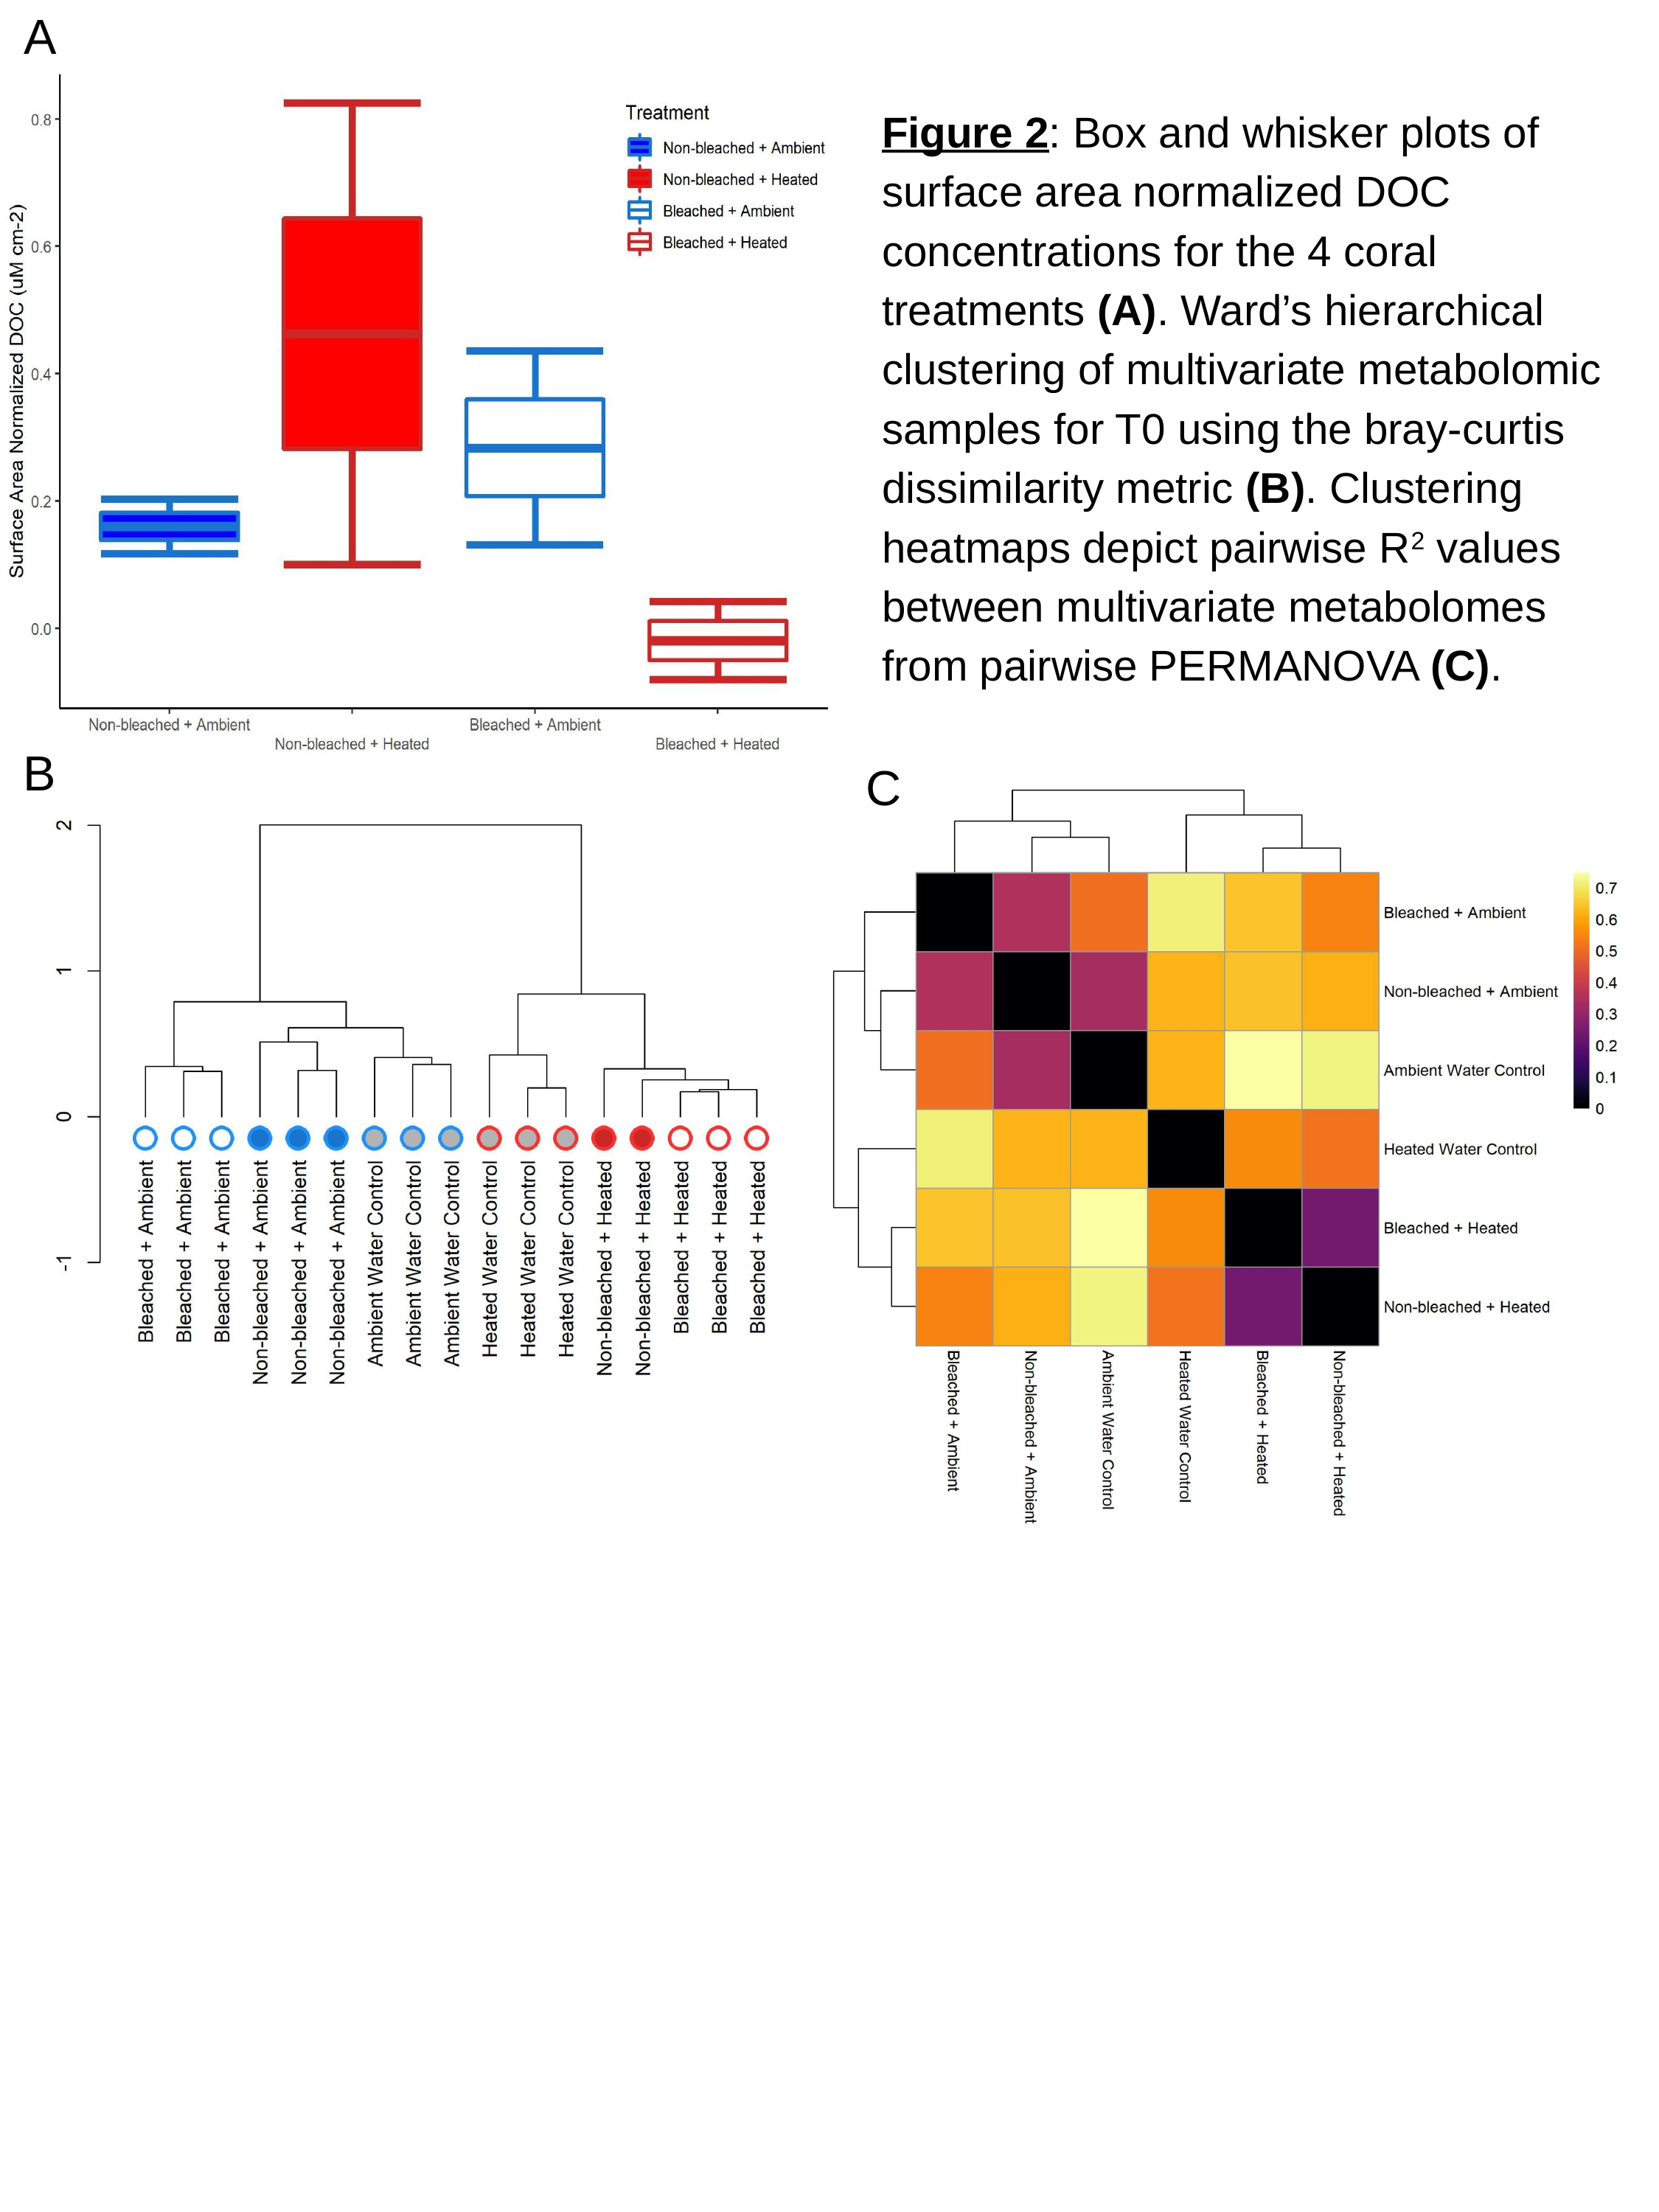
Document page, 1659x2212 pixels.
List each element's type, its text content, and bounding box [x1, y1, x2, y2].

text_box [0, 64, 853, 787]
text_box A [13, 0, 87, 63]
picture [0, 785, 1622, 1541]
text_box C [855, 751, 929, 785]
text_box Figure 2: Box and whisker plots of surface area normalized DOC concentrations for the 4 coral treatments (A). Ward’s hierarchical clustering of multivariate metabolomic samples for T0 using the bray-curtis dissimilarity metric (B). Clustering heatmaps depict pairwise R2 values between multivariate metabolomes from pairwise PERMANOVA (C). [842, 58, 1646, 729]
